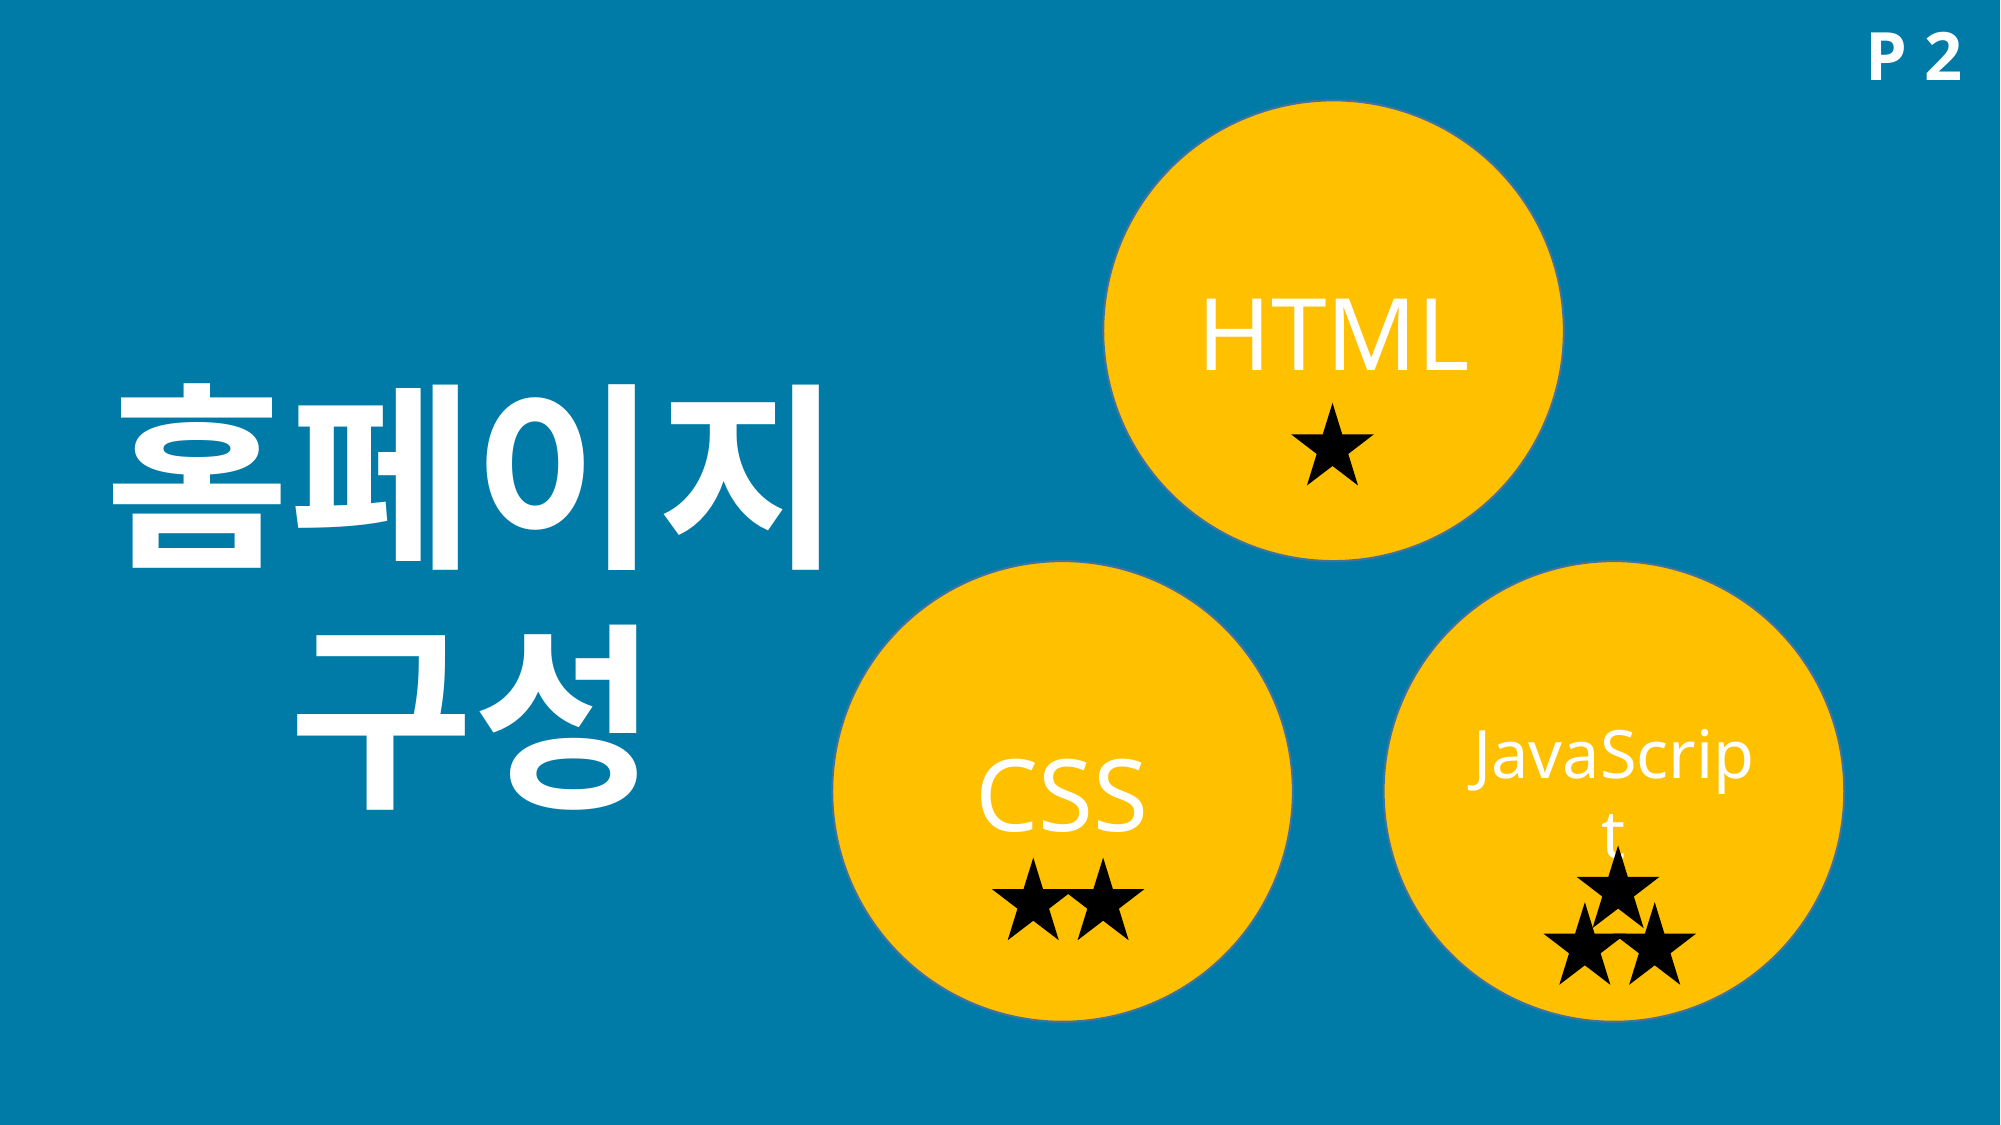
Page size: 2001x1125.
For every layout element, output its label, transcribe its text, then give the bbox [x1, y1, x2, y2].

text_box HTML [1102, 99, 1565, 563]
text_box P 2 [1850, 6, 1978, 101]
text_box [1288, 399, 1377, 489]
text_box CSS [836, 560, 1294, 1023]
text_box [1058, 854, 1148, 944]
text_box JavaScript [1382, 560, 1846, 1023]
text_box [1610, 898, 1700, 988]
text_box [1573, 841, 1663, 931]
text_box [1540, 898, 1619, 988]
text_box [988, 854, 1068, 944]
text_box 홈페이지 구성 [90, 345, 857, 841]
